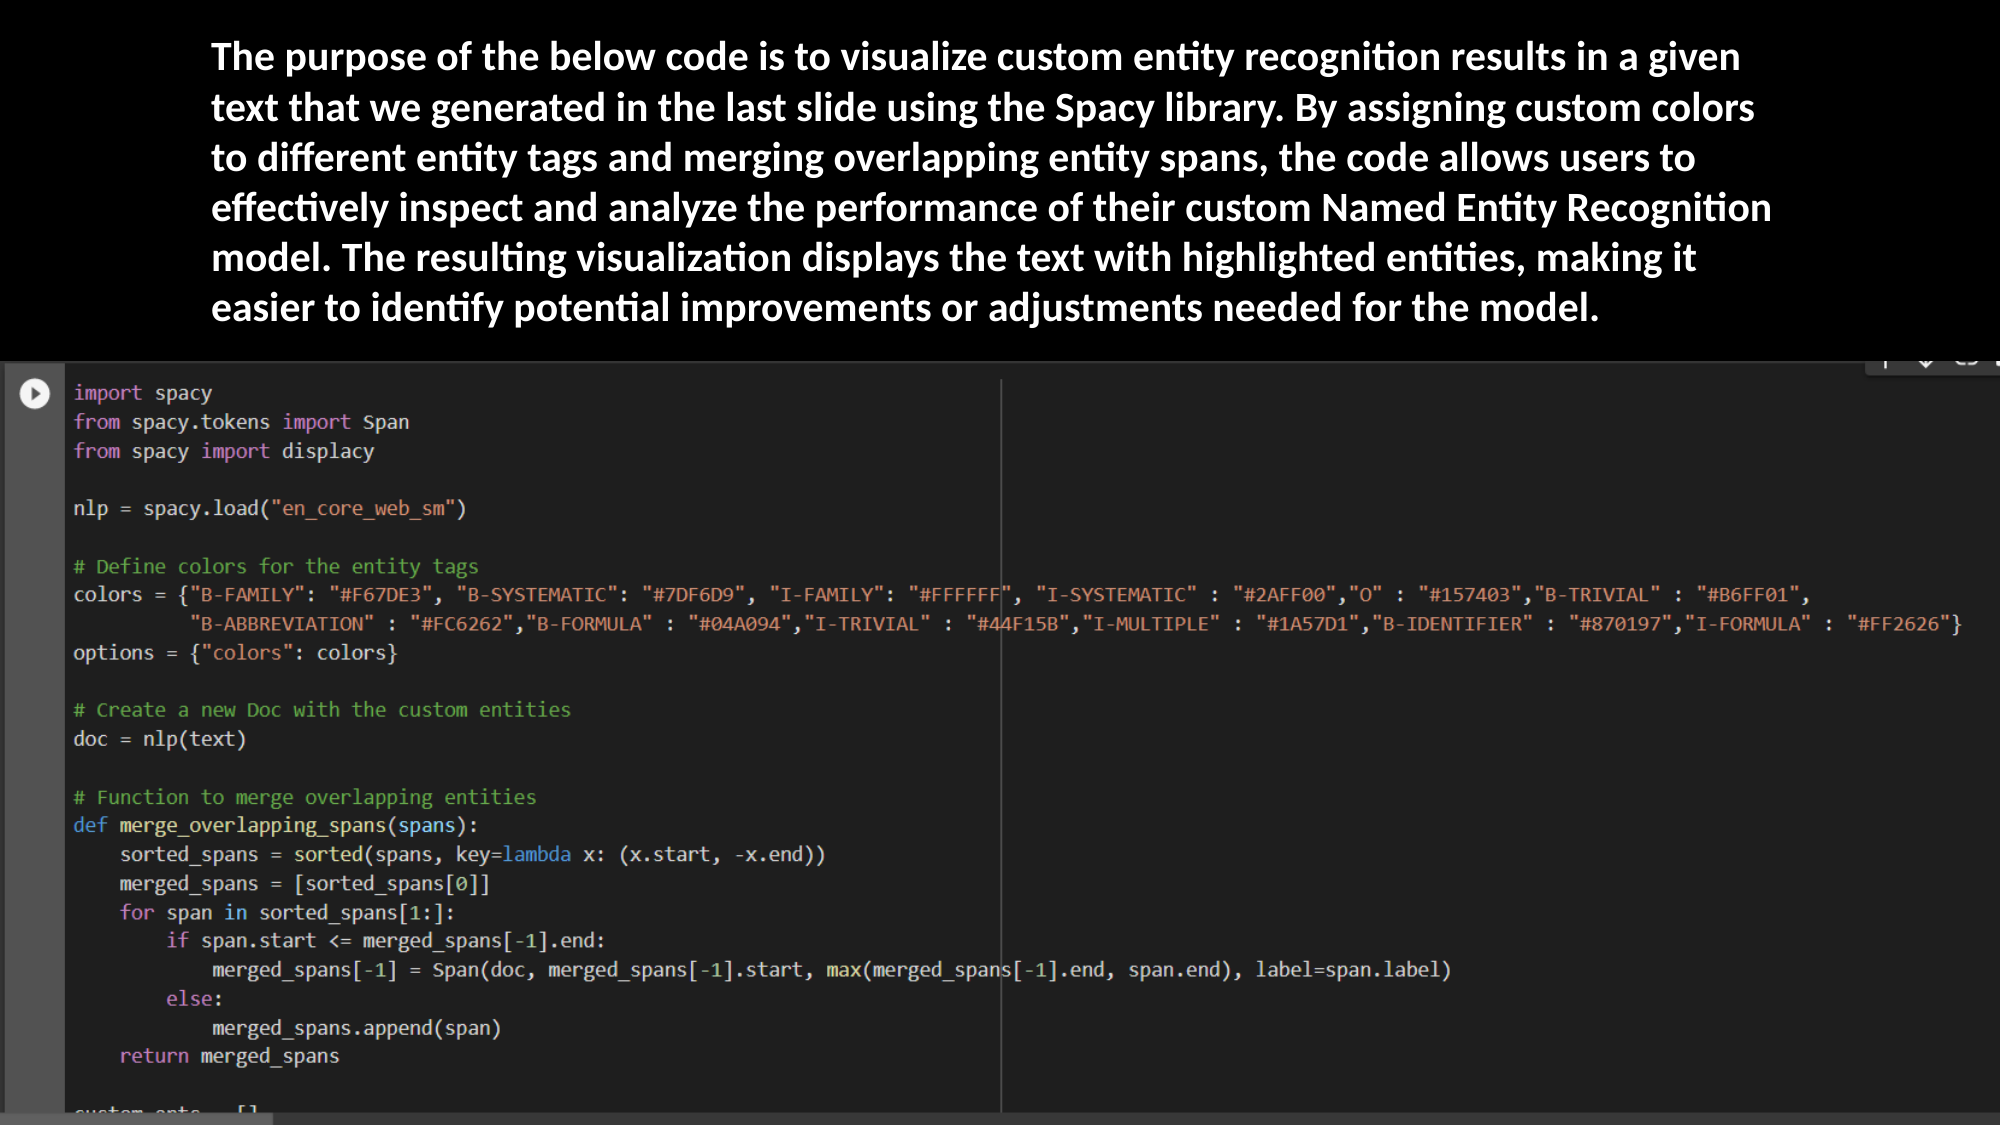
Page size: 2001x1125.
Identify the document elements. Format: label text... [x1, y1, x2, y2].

picture [0, 361, 2000, 1125]
text_box The purpose of the below code is to visualize custom entity recognition results in a given text that we generated in the last slide using the Spacy library. By assigning custom colors to different entity tags and merging overlapping entity spans, the code allows users to effectively inspect and analyze the performance of their custom Named Entity Recognition model. The resulting visualization displays the text with highlighted entities, making it easier to identify potential improvements or adjustments needed for the model. [195, 21, 1806, 337]
